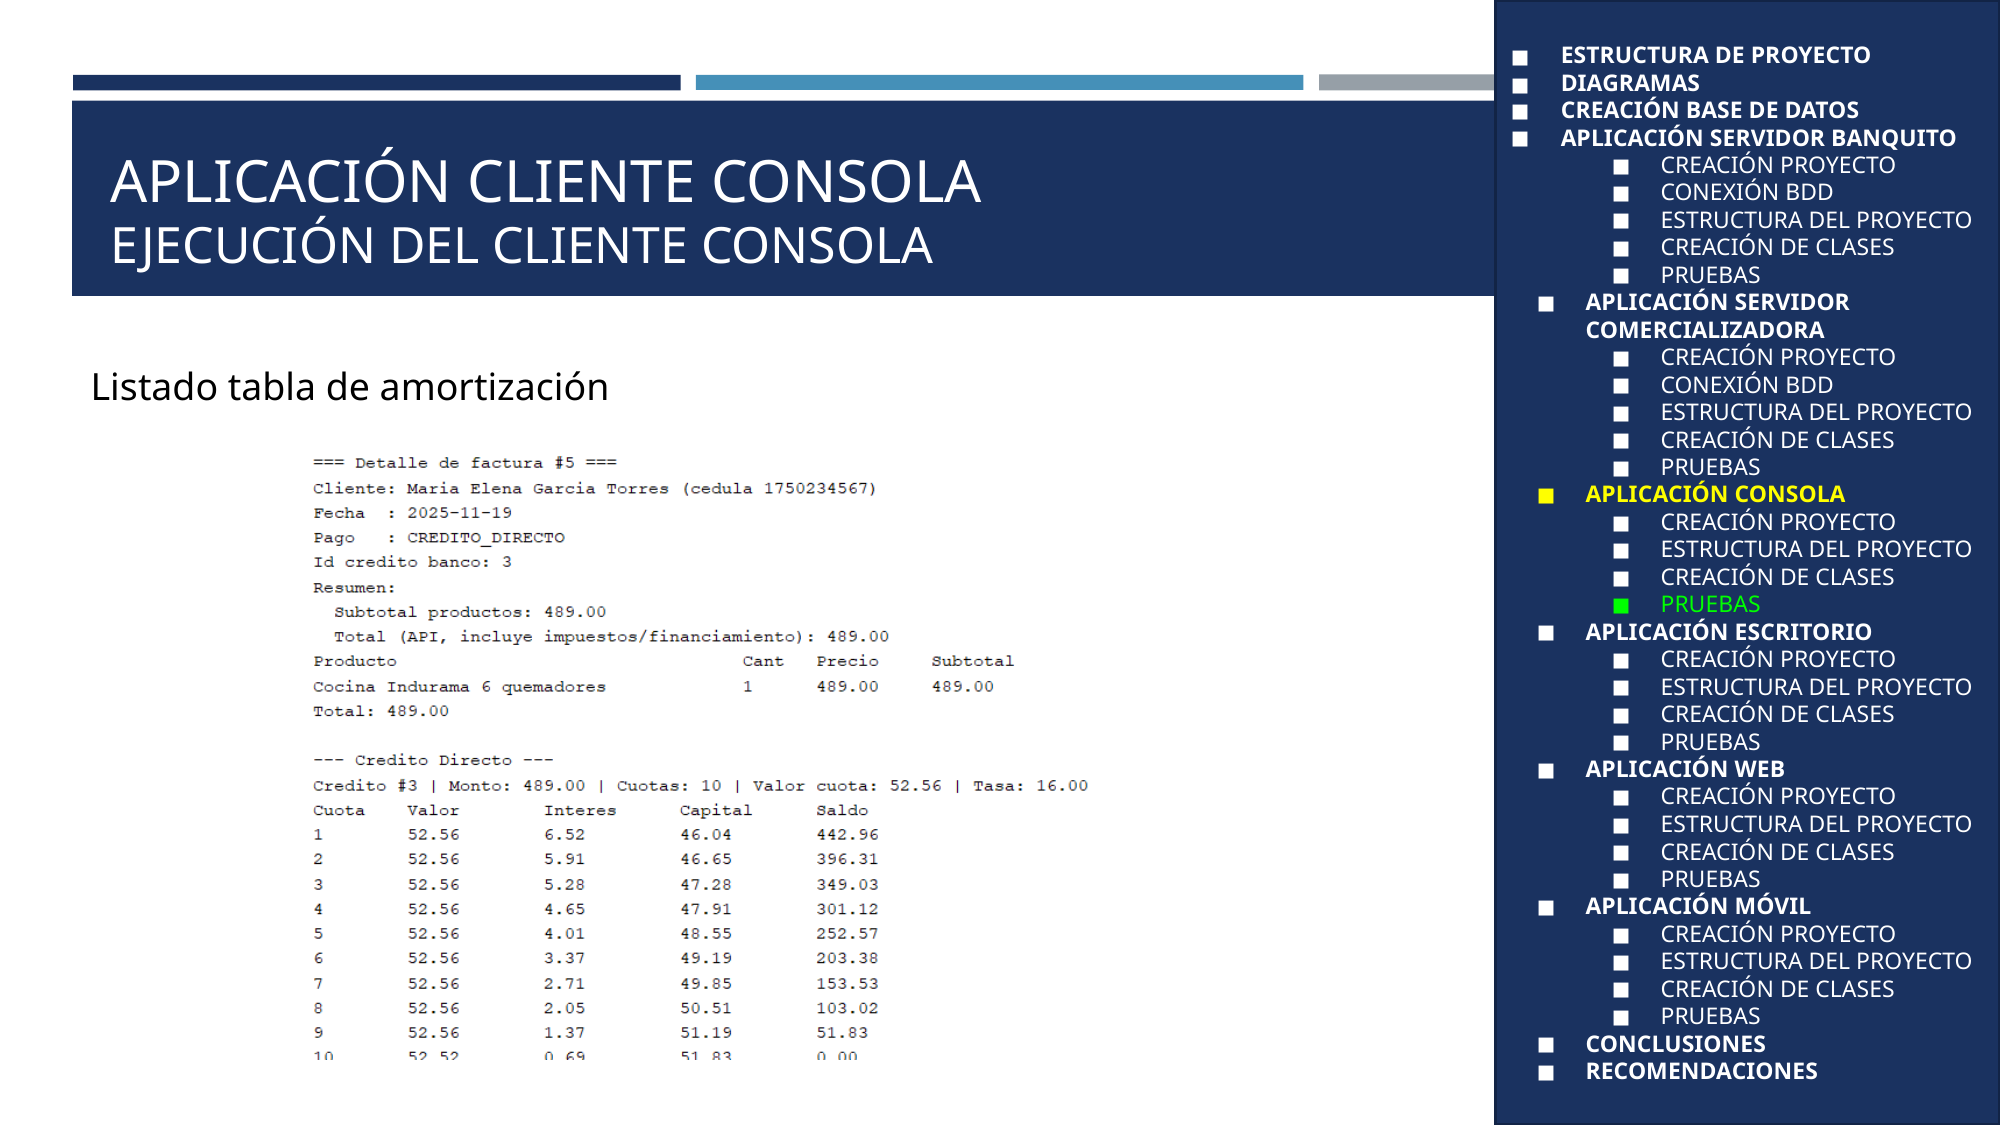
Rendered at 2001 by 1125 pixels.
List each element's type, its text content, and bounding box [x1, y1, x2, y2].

title APLICACIÓN CLIENTE CONSOLA EJECUCIÓN DEL CLIENTE CONSOLA [95, 115, 1486, 282]
list Listado tabla de amortización [75, 321, 1467, 450]
text_box ESTRUCTURA DE PROYECTO DIAGRAMAS CREACIÓN BASE DE DATOS APLICACIÓN SERVIDOR BANQUITO CREACIÓN PROYECTO CONEXIÓN BDD ESTRUCTURA DEL PROYECTO CREACIÓN DE CLASES PRUEBAS APLICACIÓN SERVIDOR COMERCIALIZADORA CREACIÓN PROYECTO CONEXIÓN BDD ESTRUCTURA DEL PROYECTO CREACIÓN DE CLASES PRUEBAS APLICACIÓN CONSOLA CREACIÓN PROYECTO ESTRUCTURA DEL PROYECTO CREACIÓN DE CLASES PRUEBAS APLICACIÓN ESCRITORIO CREACIÓN PROYECTO ESTRUCTURA DEL PROYECTO CREACIÓN DE CLASES PRUEBAS APLICACIÓN WEB CREACIÓN PROYECTO ESTRUCTURA DEL PROYECTO CREACIÓN DE CLASES PRUEBAS APLICACIÓN MÓVIL CREACIÓN PROYECTO ESTRUCTURA DEL PROYECTO CREACIÓN DE CLASES PRUEBAS CONCLUSIONES RECOMENDACIONES [1495, 0, 2000, 1125]
picture [298, 434, 1284, 1060]
